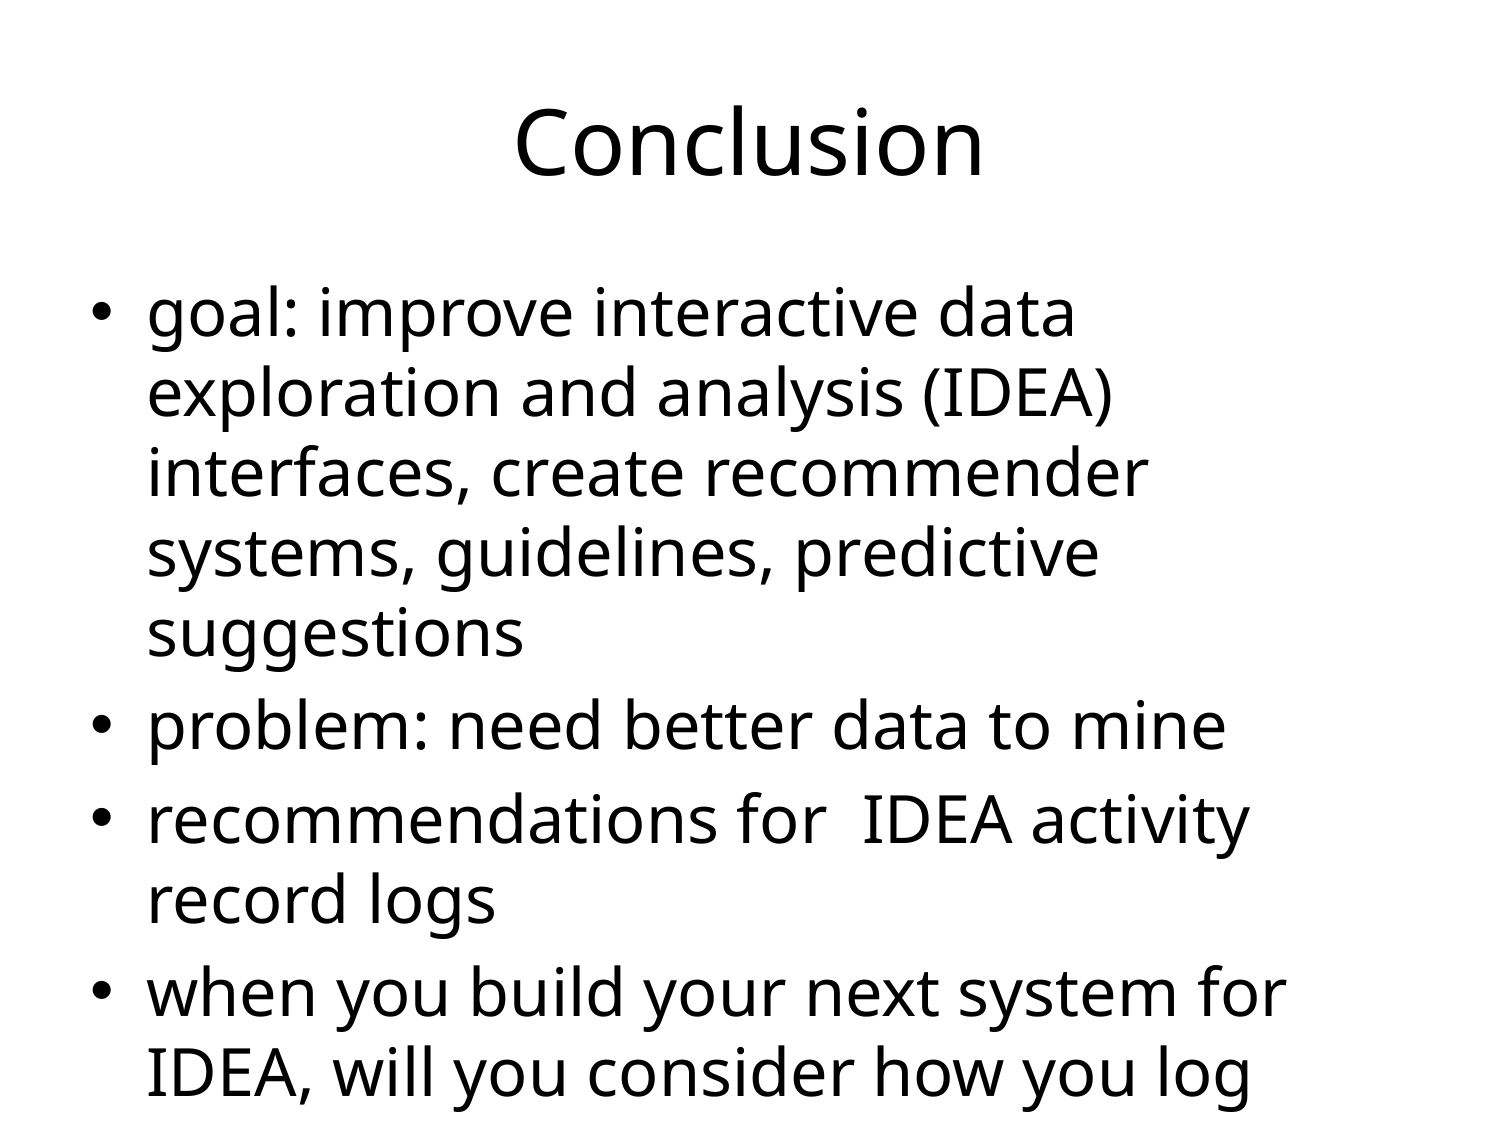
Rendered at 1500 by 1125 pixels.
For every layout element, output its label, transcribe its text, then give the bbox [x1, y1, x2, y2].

title Conclusion [75, 45, 1425, 233]
list goal: improve interactive data exploration and analysis (IDEA) interfaces, create recommender systems, guidelines, predictive suggestions problem: need better data to mine recommendations for IDEA activity record logs when you build your next system for IDEA, will you consider how you log next? [75, 262, 1425, 1005]
